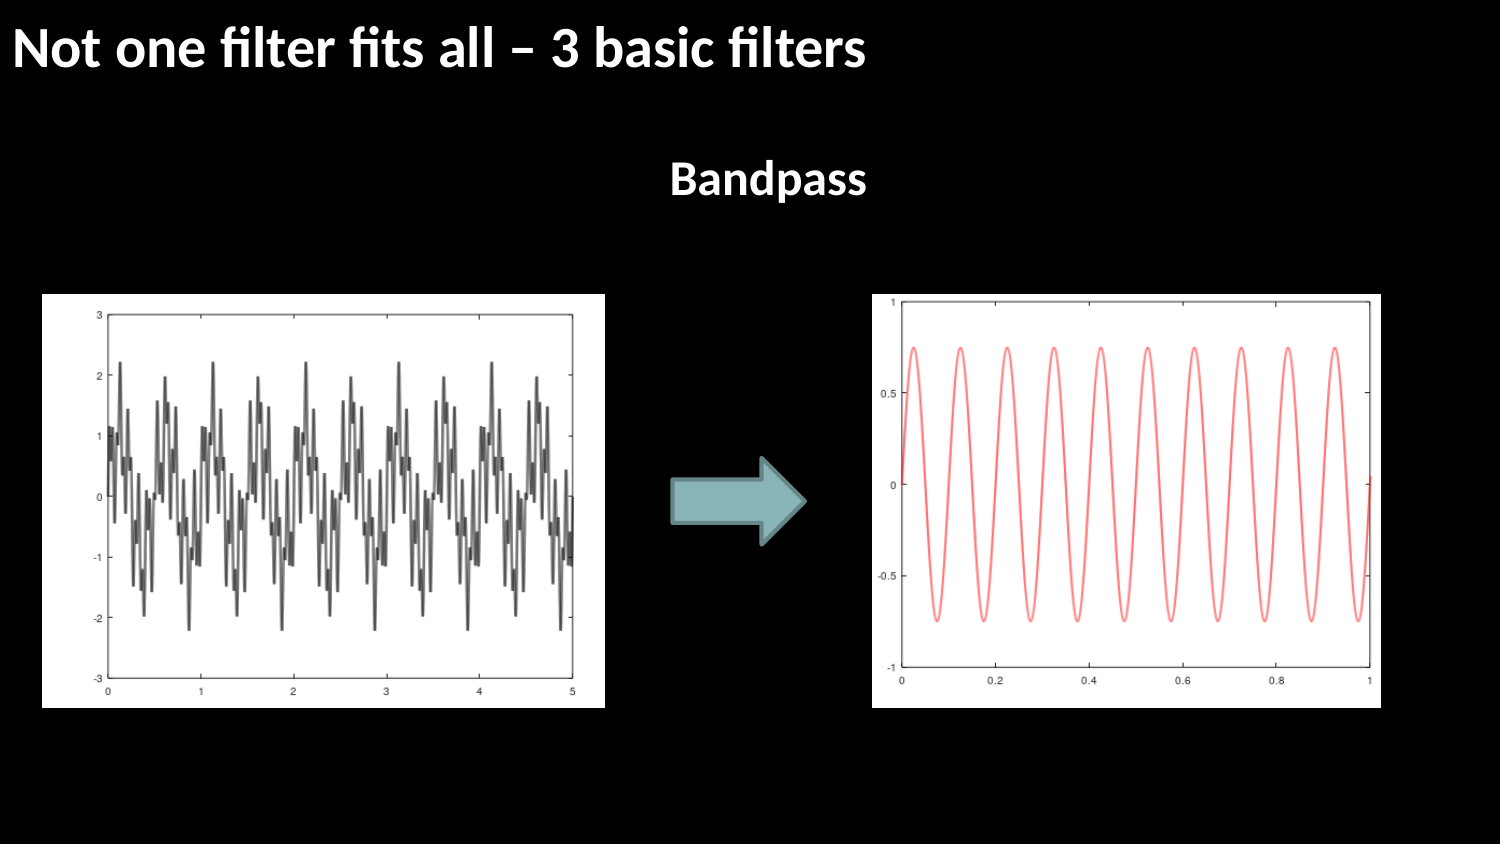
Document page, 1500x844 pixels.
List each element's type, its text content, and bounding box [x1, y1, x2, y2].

title Not one filter fits all – 3 basic filters [11, 8, 1466, 62]
text_box [670, 455, 808, 547]
picture [872, 294, 1381, 708]
list Bandpass [632, 145, 968, 192]
picture [42, 294, 605, 708]
